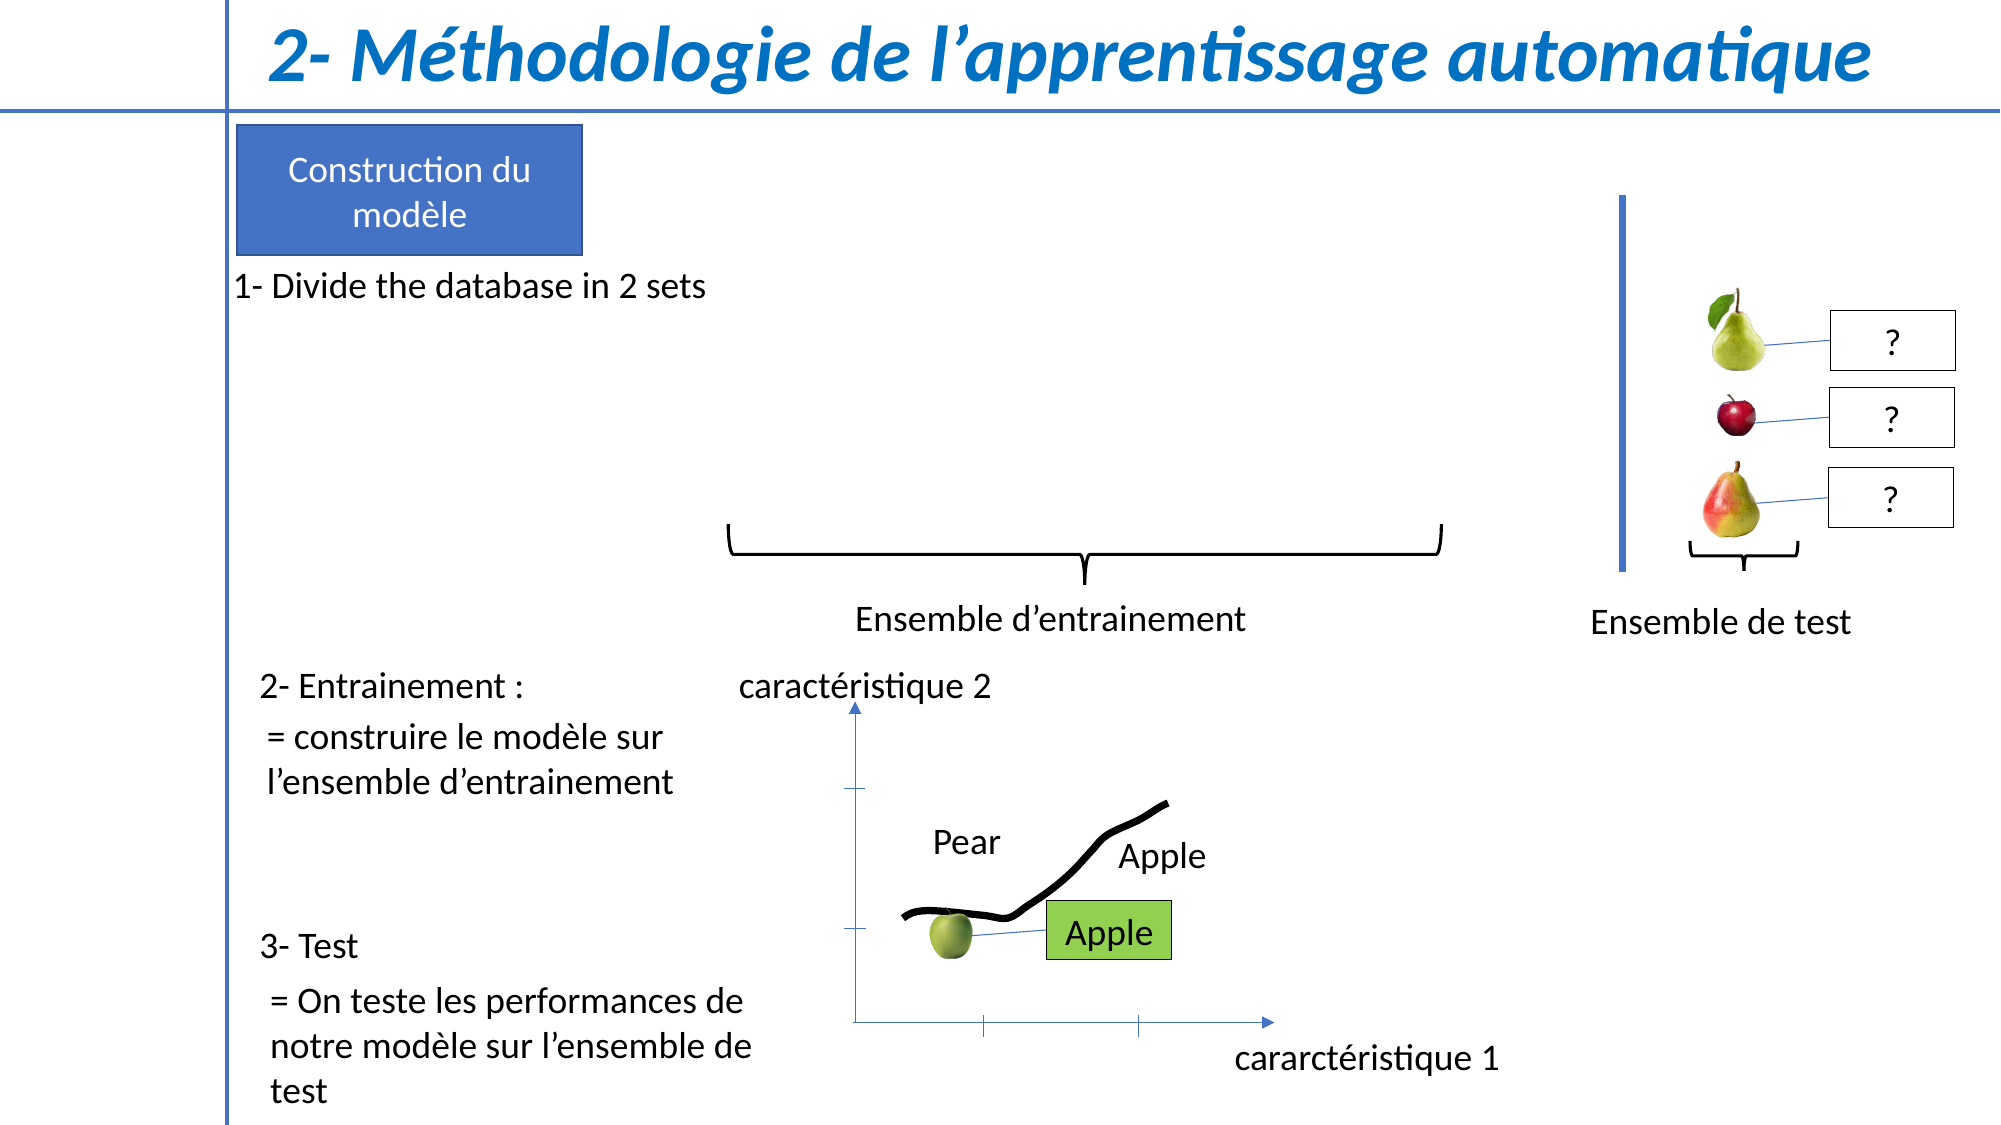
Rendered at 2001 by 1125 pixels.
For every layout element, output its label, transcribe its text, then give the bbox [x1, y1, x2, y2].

picture [1689, 287, 1783, 371]
text_box cararctéristique 1 [1219, 1025, 1516, 1086]
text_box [1782, 340, 1831, 347]
picture [1701, 458, 1762, 540]
text_box 2- Entrainement : [244, 653, 663, 714]
text_box ? [1829, 387, 1955, 448]
text_box Apple [1046, 900, 1172, 960]
picture [912, 896, 994, 972]
text_box Pear [918, 809, 1029, 870]
text_box ? [1828, 467, 1954, 528]
text_box ? [1830, 310, 1956, 371]
text_box [727, 524, 1442, 585]
text_box Ensemble de test [1550, 589, 1892, 650]
text_box = On teste les performances de notre modèle sur l’ensemble de test [255, 968, 782, 1119]
text_box 1- Divide the database in 2 sets [217, 253, 781, 314]
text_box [994, 930, 1047, 937]
text_box Apple [1103, 823, 1229, 884]
text_box 3- Test [244, 913, 662, 973]
text_box Construction du modèle [236, 124, 583, 253]
picture [1717, 394, 1756, 436]
text_box = construire le modèle sur l’ensemble d’entrainement [252, 704, 736, 810]
list 2- Méthodologie de l’apprentissage automatique [252, 5, 2000, 101]
text_box Ensemble d’entrainement [692, 586, 1410, 647]
text_box [954, 831, 1103, 920]
text_box [1689, 540, 1799, 571]
text_box [1122, 802, 1169, 823]
text_box [902, 911, 912, 920]
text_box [1762, 498, 1829, 505]
text_box caractéristique 2 [724, 653, 1007, 714]
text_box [1756, 417, 1830, 424]
